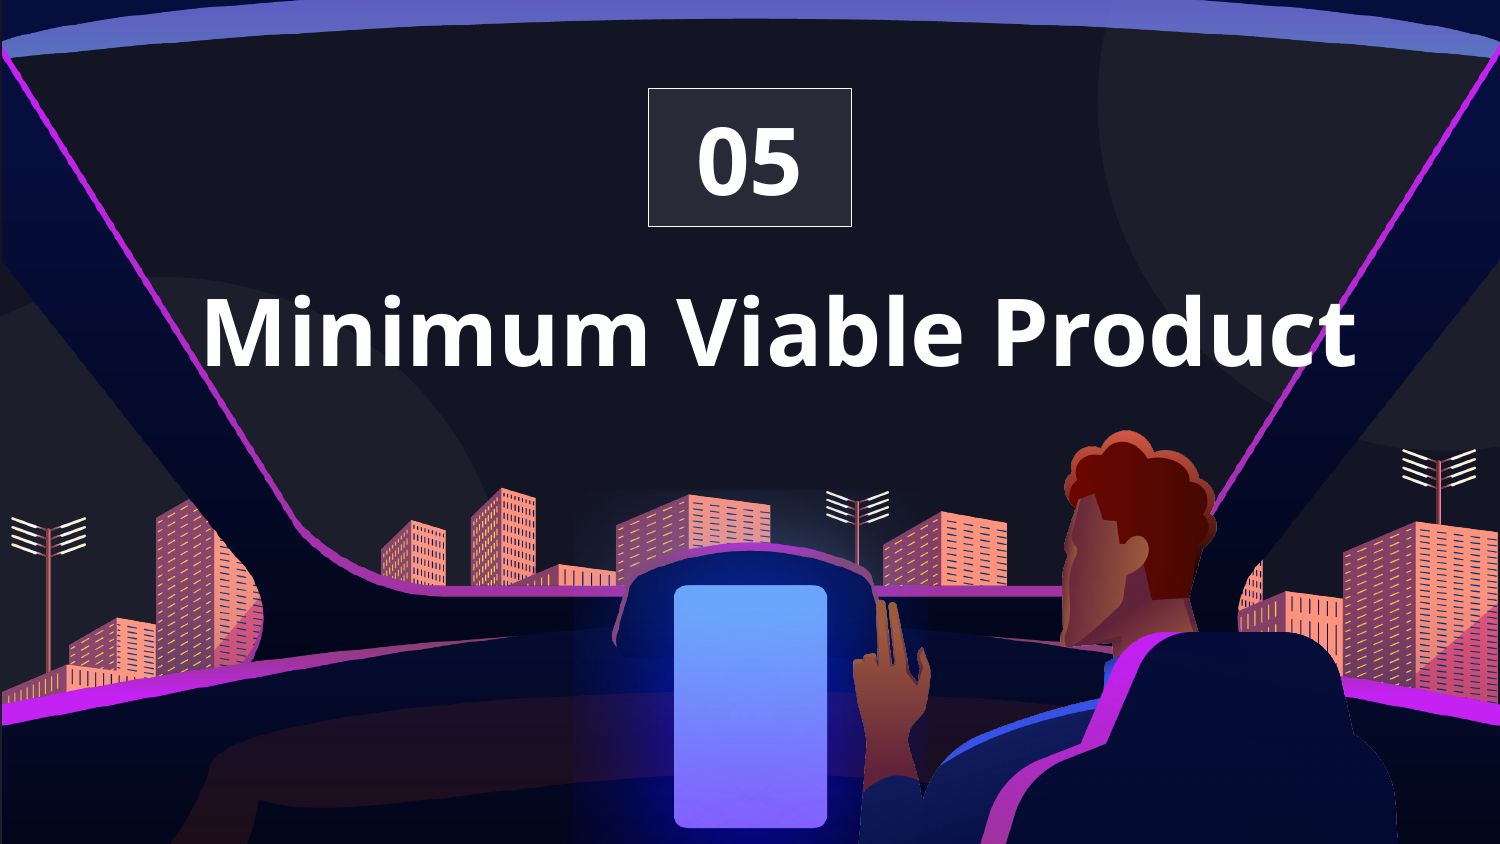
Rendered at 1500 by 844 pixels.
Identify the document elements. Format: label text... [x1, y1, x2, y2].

title Minimum Viable Product [111, 257, 1447, 379]
picture [2, 0, 1500, 844]
title 05 [648, 88, 852, 227]
